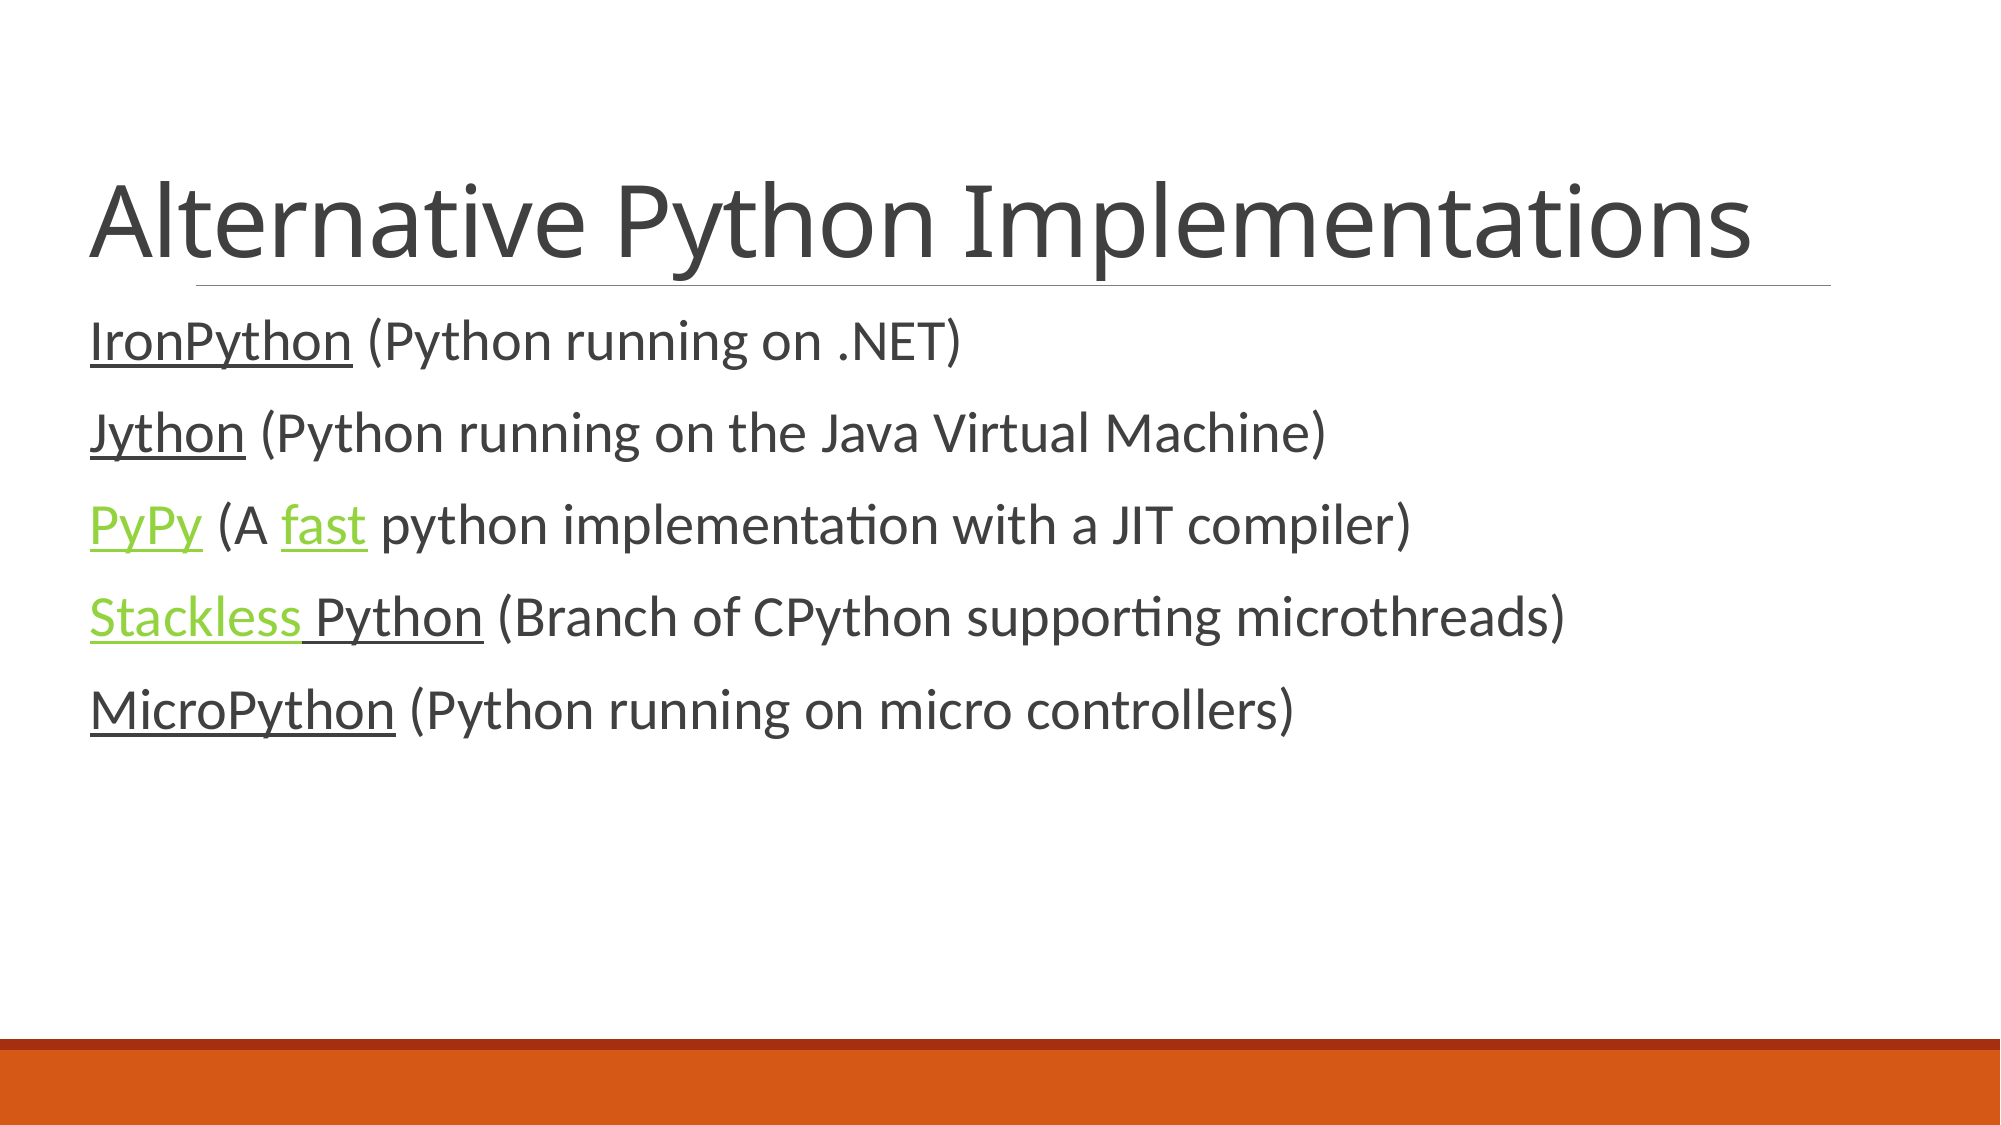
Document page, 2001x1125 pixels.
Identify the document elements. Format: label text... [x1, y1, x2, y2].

list IronPython (Python running on .NET) Jython (Python running on the Java Virtual Machine) PyPy (A fast python implementation with a JIT compiler) Stackless Python (Branch of CPython supporting microthreads) MicroPython (Python running on micro controllers) [74, 302, 1936, 963]
title Alternative Python Implementations [74, 47, 1936, 285]
